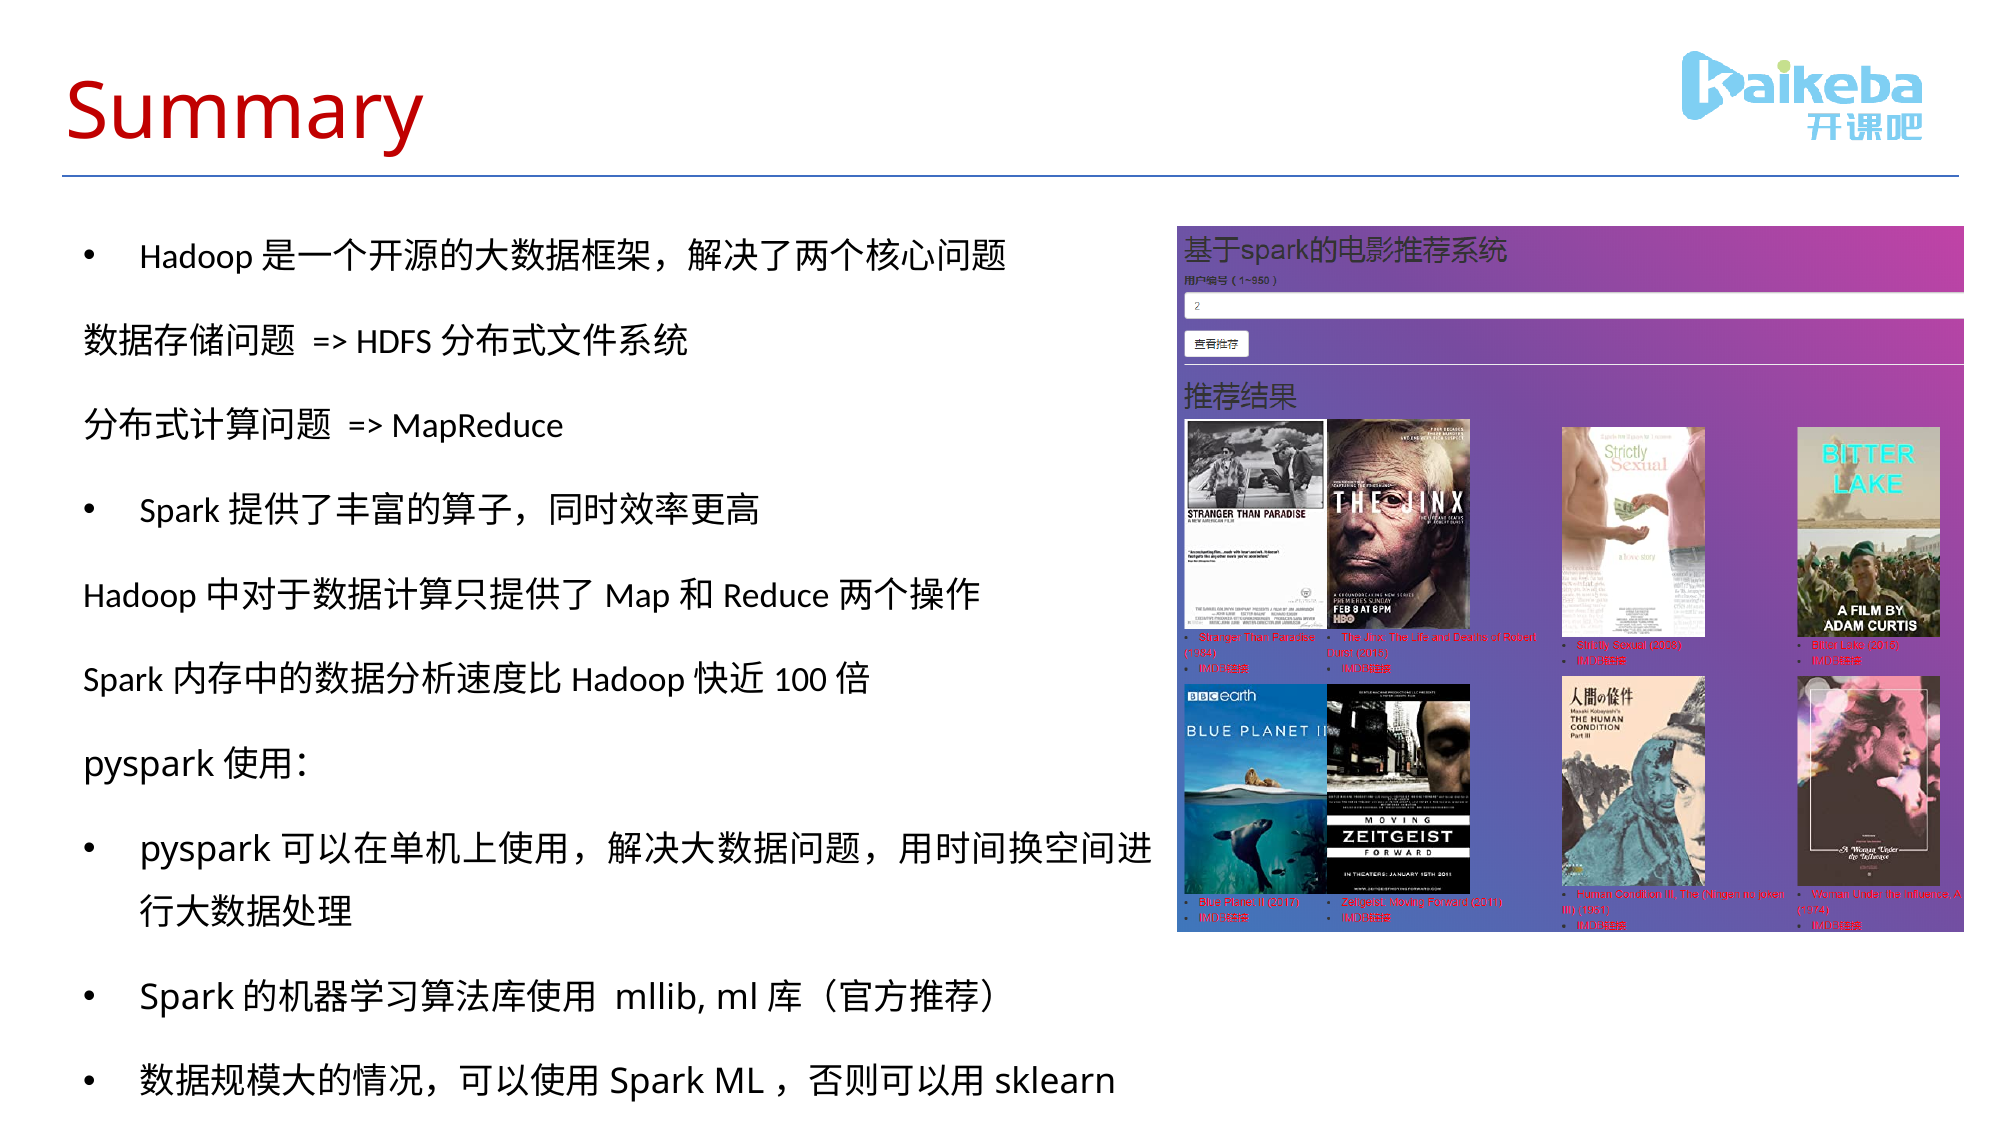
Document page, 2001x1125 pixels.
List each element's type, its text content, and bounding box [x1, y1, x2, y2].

list Hadoop是一个开源的大数据框架，解决了两个核心问题 数据存储问题 => HDFS分布式文件系统 分布式计算问题 => MapReduce Spark提供了丰富的算子，同时效率更高 Hadoop中对于数据计算只提供了Map和Reduce两个操作 Spark内存中的数据分析速度比Hadoop快近100倍 pyspark使用： pyspark可以在单机上使用，解决大数据问题，用时间换空间进行大数据处理 Spark的机器学习算法库使用 mllib, ml库（官方推荐） 数据规模大的情况，可以使用Spark ML，否则可以用sklearn [75, 204, 1161, 996]
picture [1177, 226, 1964, 932]
title Summary [57, 59, 1728, 167]
